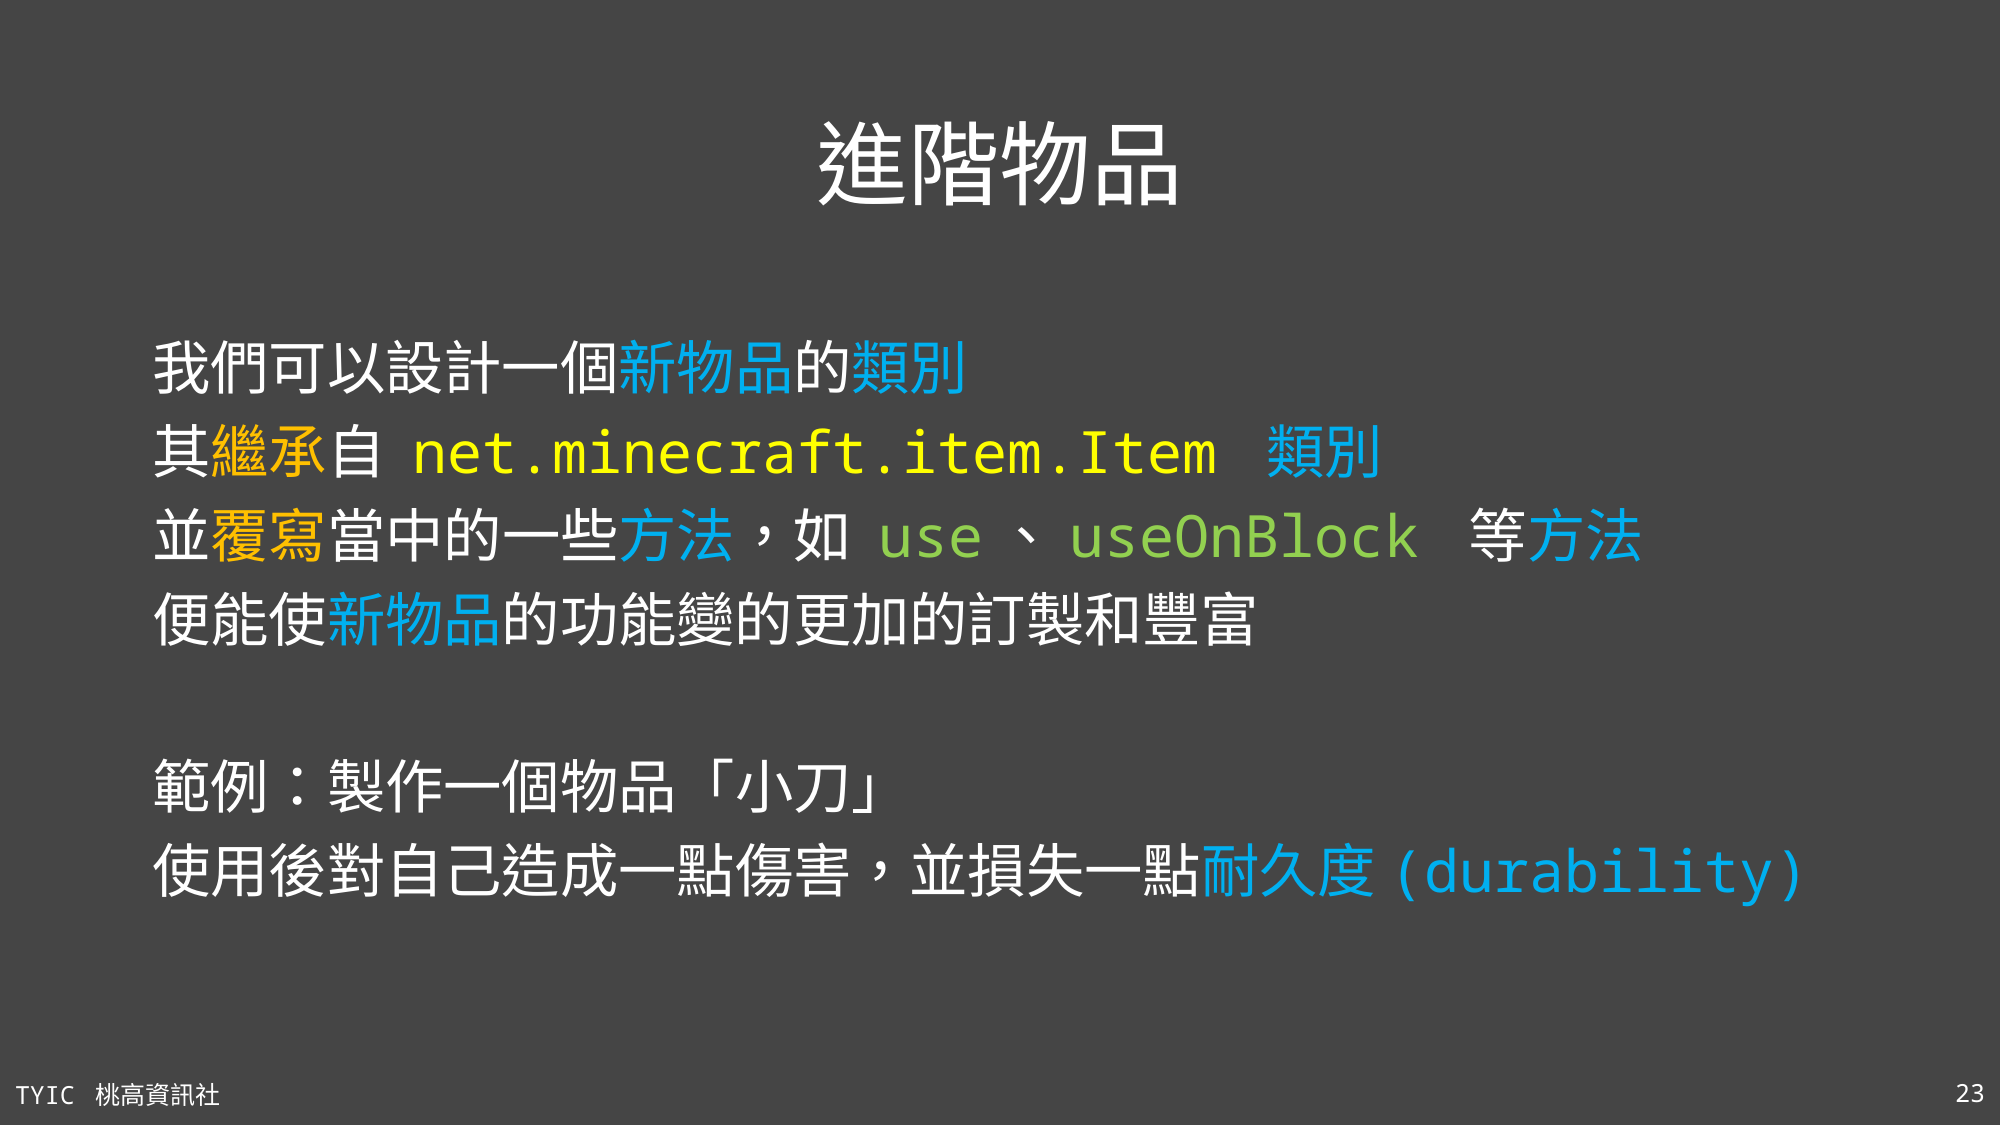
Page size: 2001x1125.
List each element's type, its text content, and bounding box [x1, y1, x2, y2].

title 進階物品 [137, 59, 1863, 278]
list 我們可以設計一個新物品的類別 其繼承自 net.minecraft.item.Item 類別 並覆寫當中的一些方法，如 use、useOnBlock 等方法 便能使新物品的功能變的更加的訂製和豐富 範例：製作一個物品「小刀」 使用後對自己造成一點傷害，並損失一點耐久度(durability) [137, 331, 1863, 917]
